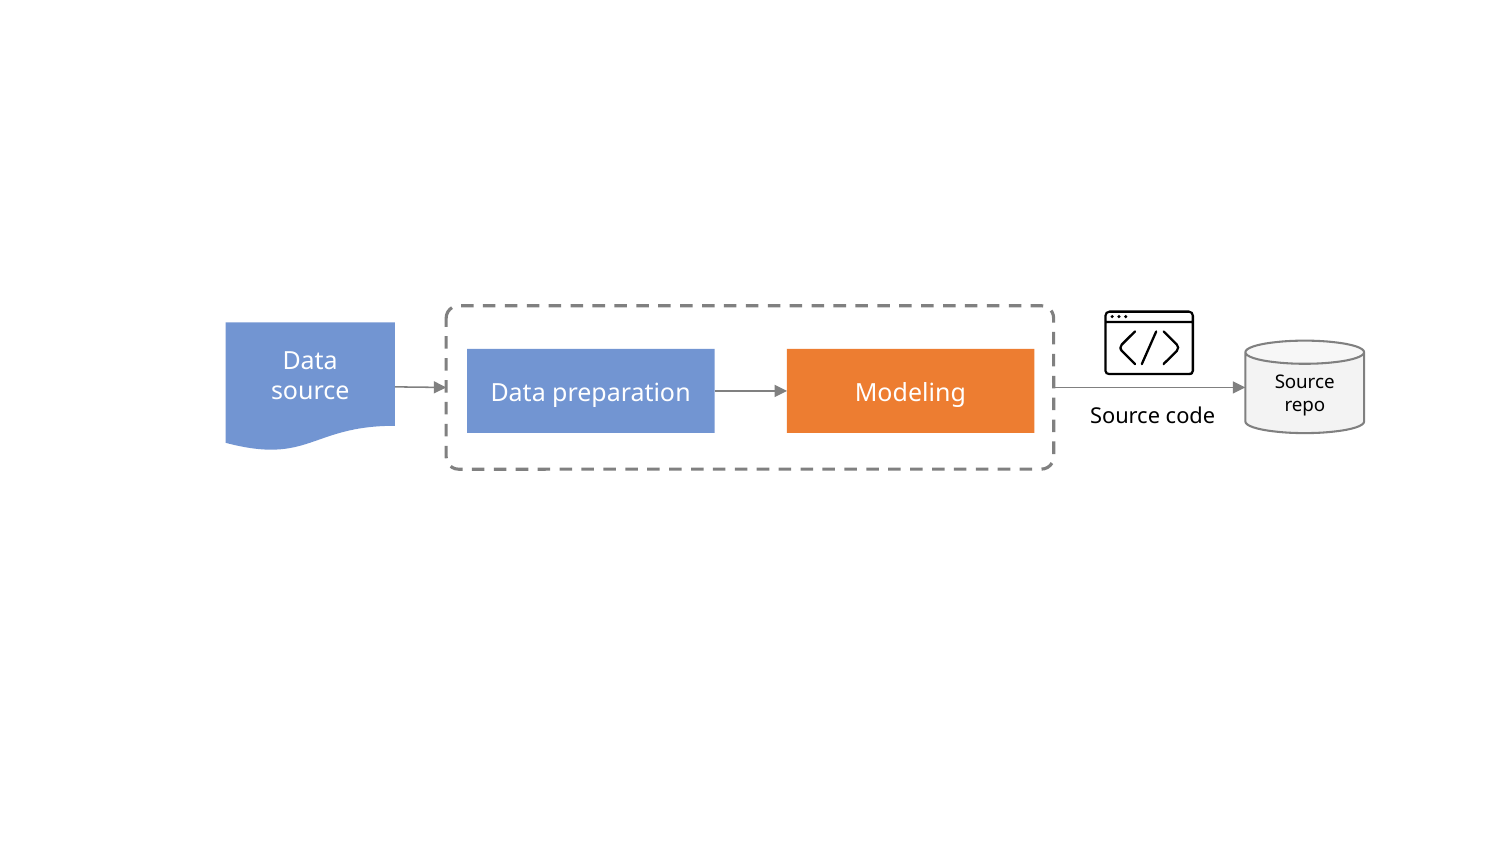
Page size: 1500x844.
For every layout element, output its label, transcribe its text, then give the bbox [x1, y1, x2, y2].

text_box [1104, 310, 1195, 376]
text_box Source code [1075, 396, 1231, 436]
text_box [444, 303, 1056, 472]
text_box Data source [223, 320, 397, 452]
text_box Source repo [1243, 338, 1367, 436]
